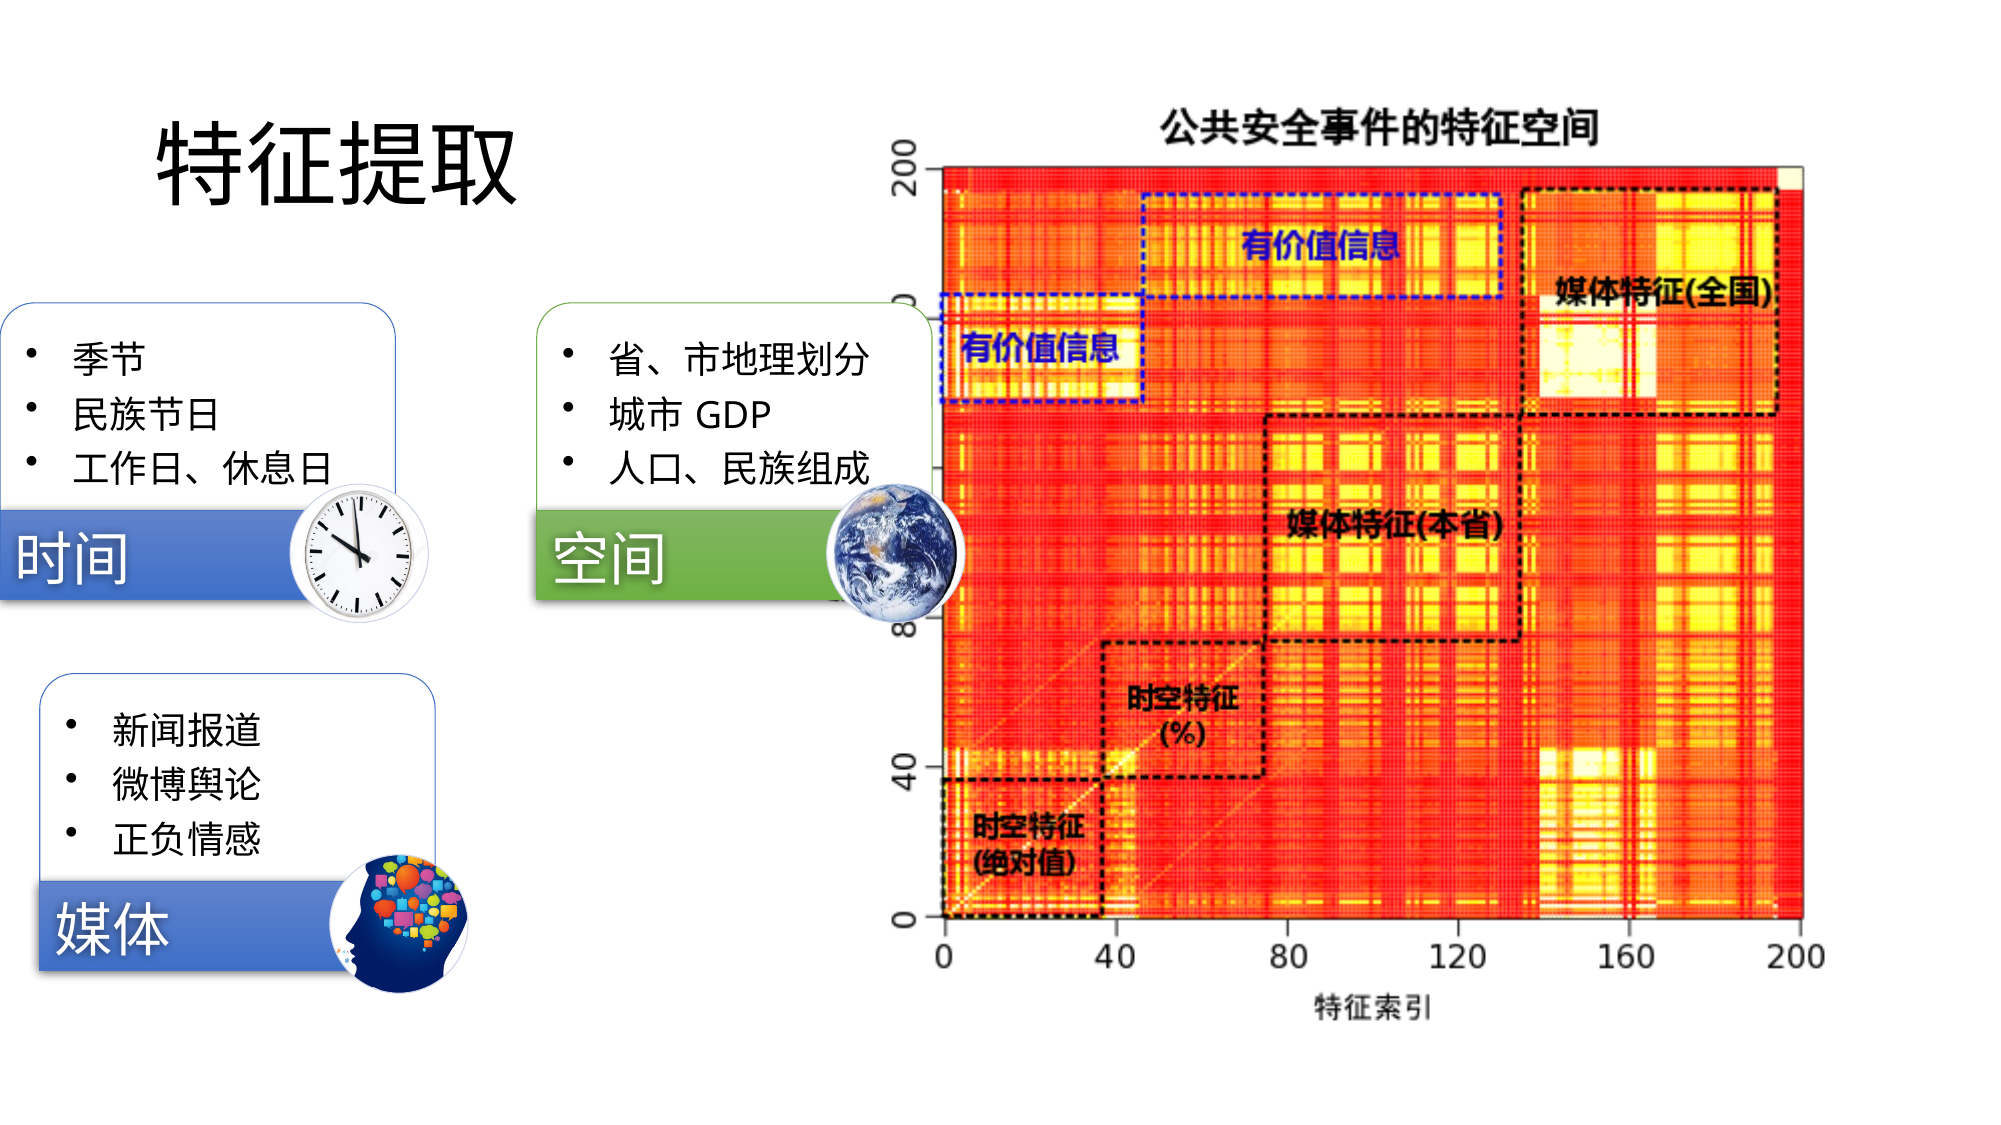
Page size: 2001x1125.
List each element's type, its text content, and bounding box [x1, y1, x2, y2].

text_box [0, 302, 891, 994]
picture [796, 20, 1879, 1103]
title 特征提取 [138, 60, 796, 278]
